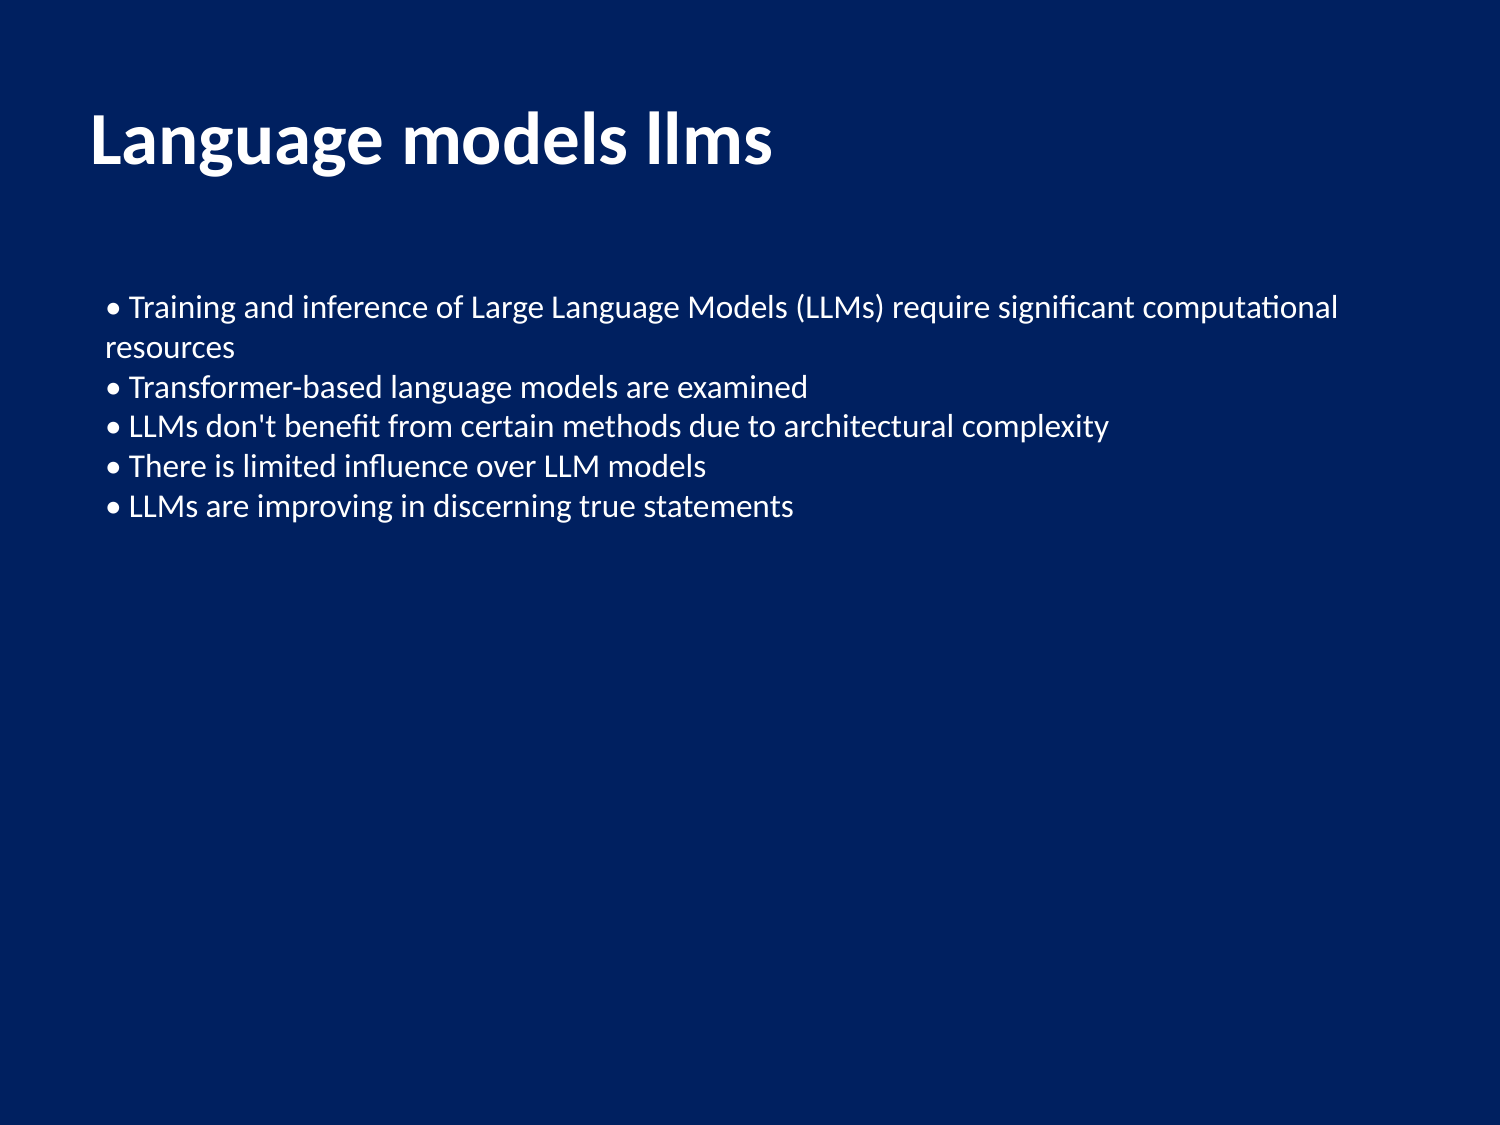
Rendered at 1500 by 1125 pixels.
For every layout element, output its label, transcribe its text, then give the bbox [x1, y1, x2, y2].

text_box • Training and inference of Large Language Models (LLMs) require significant computational resources • Transformer-based language models are examined • LLMs don't benefit from certain methods due to architectural complexity • There is limited influence over LLM models • LLMs are improving in discerning true statements [74, 269, 1425, 540]
text_box Language models llms [74, 74, 1425, 195]
